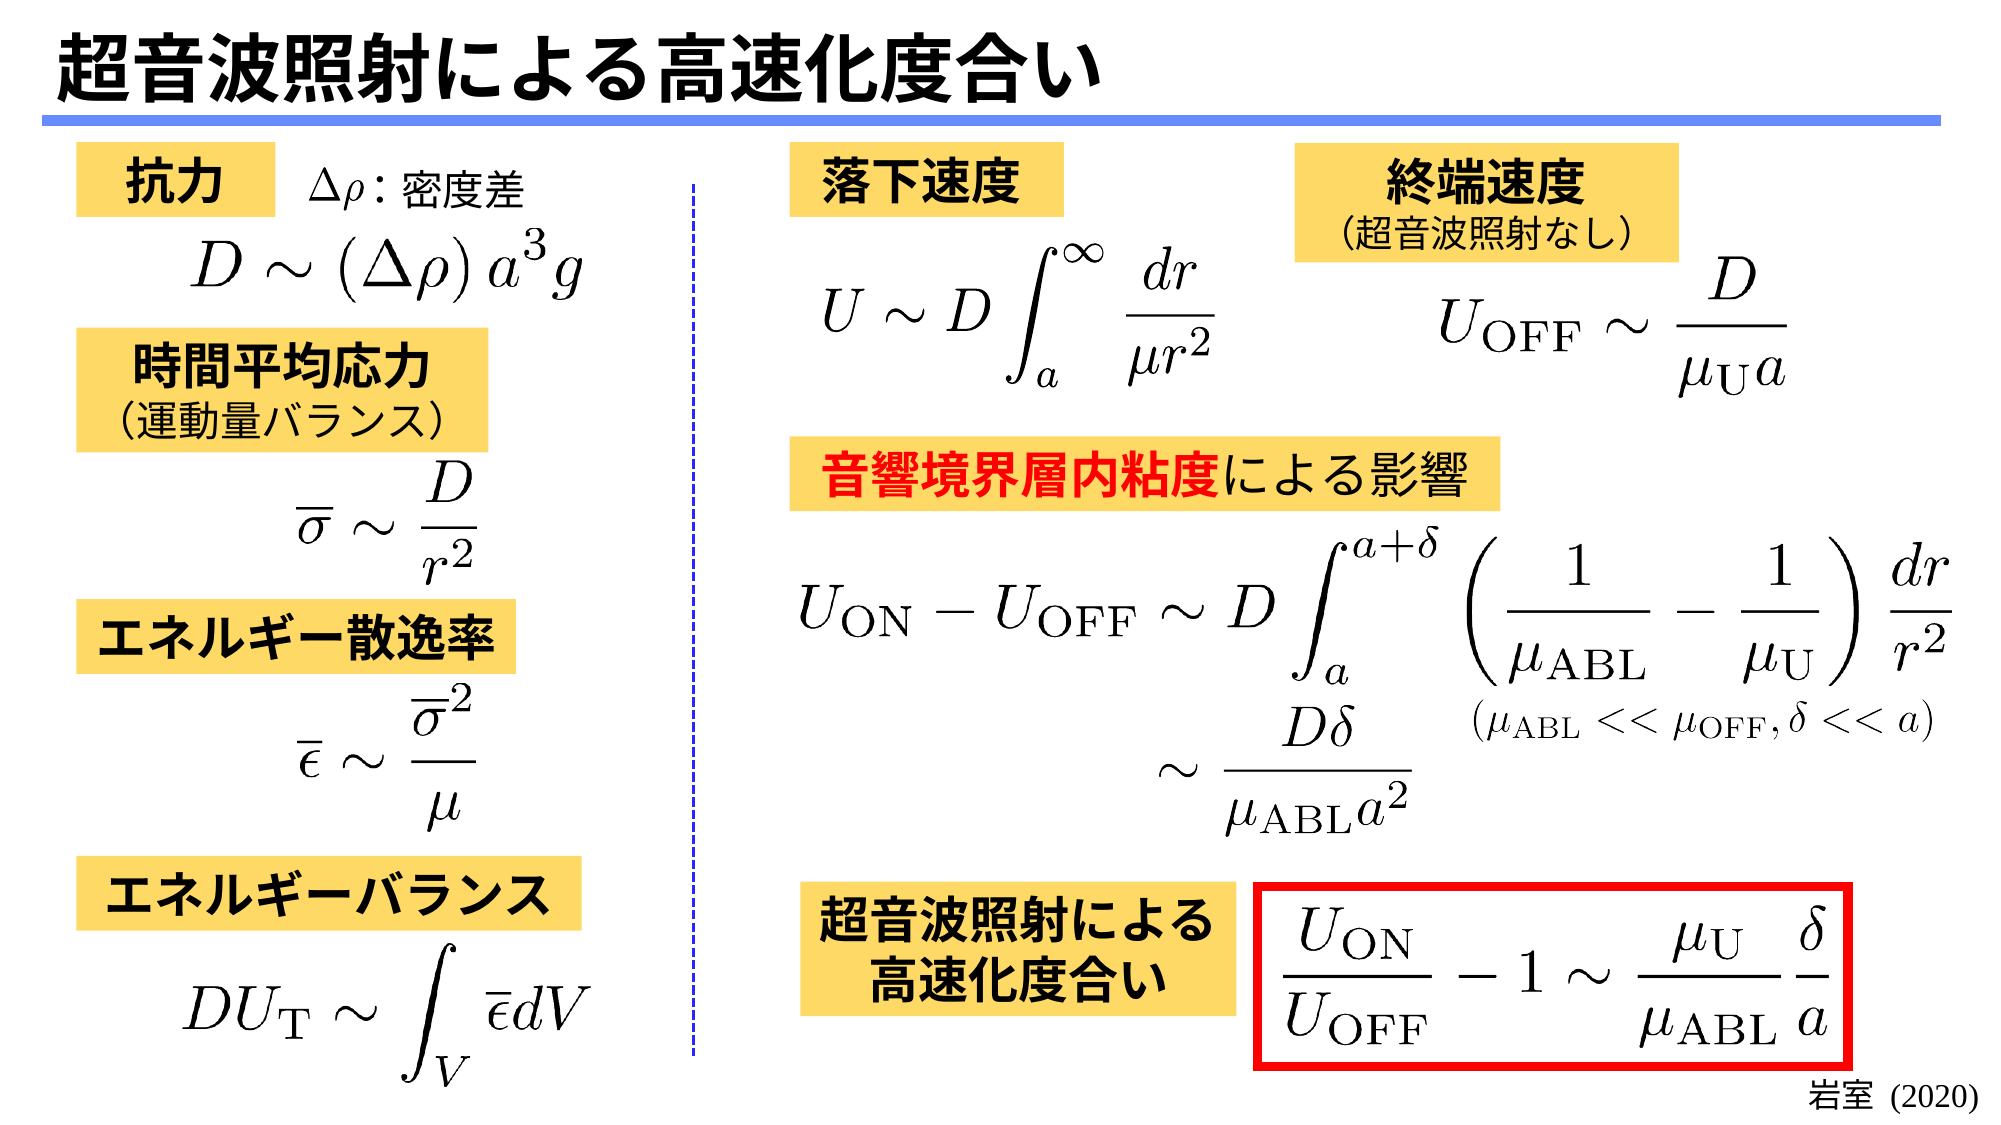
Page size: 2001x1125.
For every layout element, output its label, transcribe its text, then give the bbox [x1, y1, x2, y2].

picture [800, 526, 1952, 686]
picture [1441, 256, 1787, 398]
text_box 岩室 (2020) [1793, 1066, 2000, 1122]
picture [297, 683, 476, 832]
picture [1473, 699, 1932, 743]
text_box 抗力 [76, 142, 276, 217]
picture [1159, 705, 1412, 837]
text_box エネルギーバランス [76, 855, 582, 931]
text_box 音響境界層内粘度による影響 [789, 436, 1501, 512]
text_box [308, 167, 364, 211]
picture [1283, 905, 1829, 1048]
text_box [824, 243, 1215, 388]
picture [296, 460, 477, 585]
picture [181, 943, 591, 1087]
text_box エネルギー散逸率 [76, 599, 516, 674]
text_box 落下速度 [789, 142, 1064, 217]
text_box ：密度差 [298, 156, 588, 222]
text_box 超音波照射による 高速化度合い [800, 881, 1237, 1017]
title 超音波照射による高速化度合い [41, 4, 1767, 141]
picture [190, 228, 583, 303]
text_box [1256, 886, 1849, 1068]
text_box 時間平均応力 （運動量バランス） [76, 327, 489, 453]
text_box 終端速度 （超音波照射なし） [1294, 142, 1679, 263]
